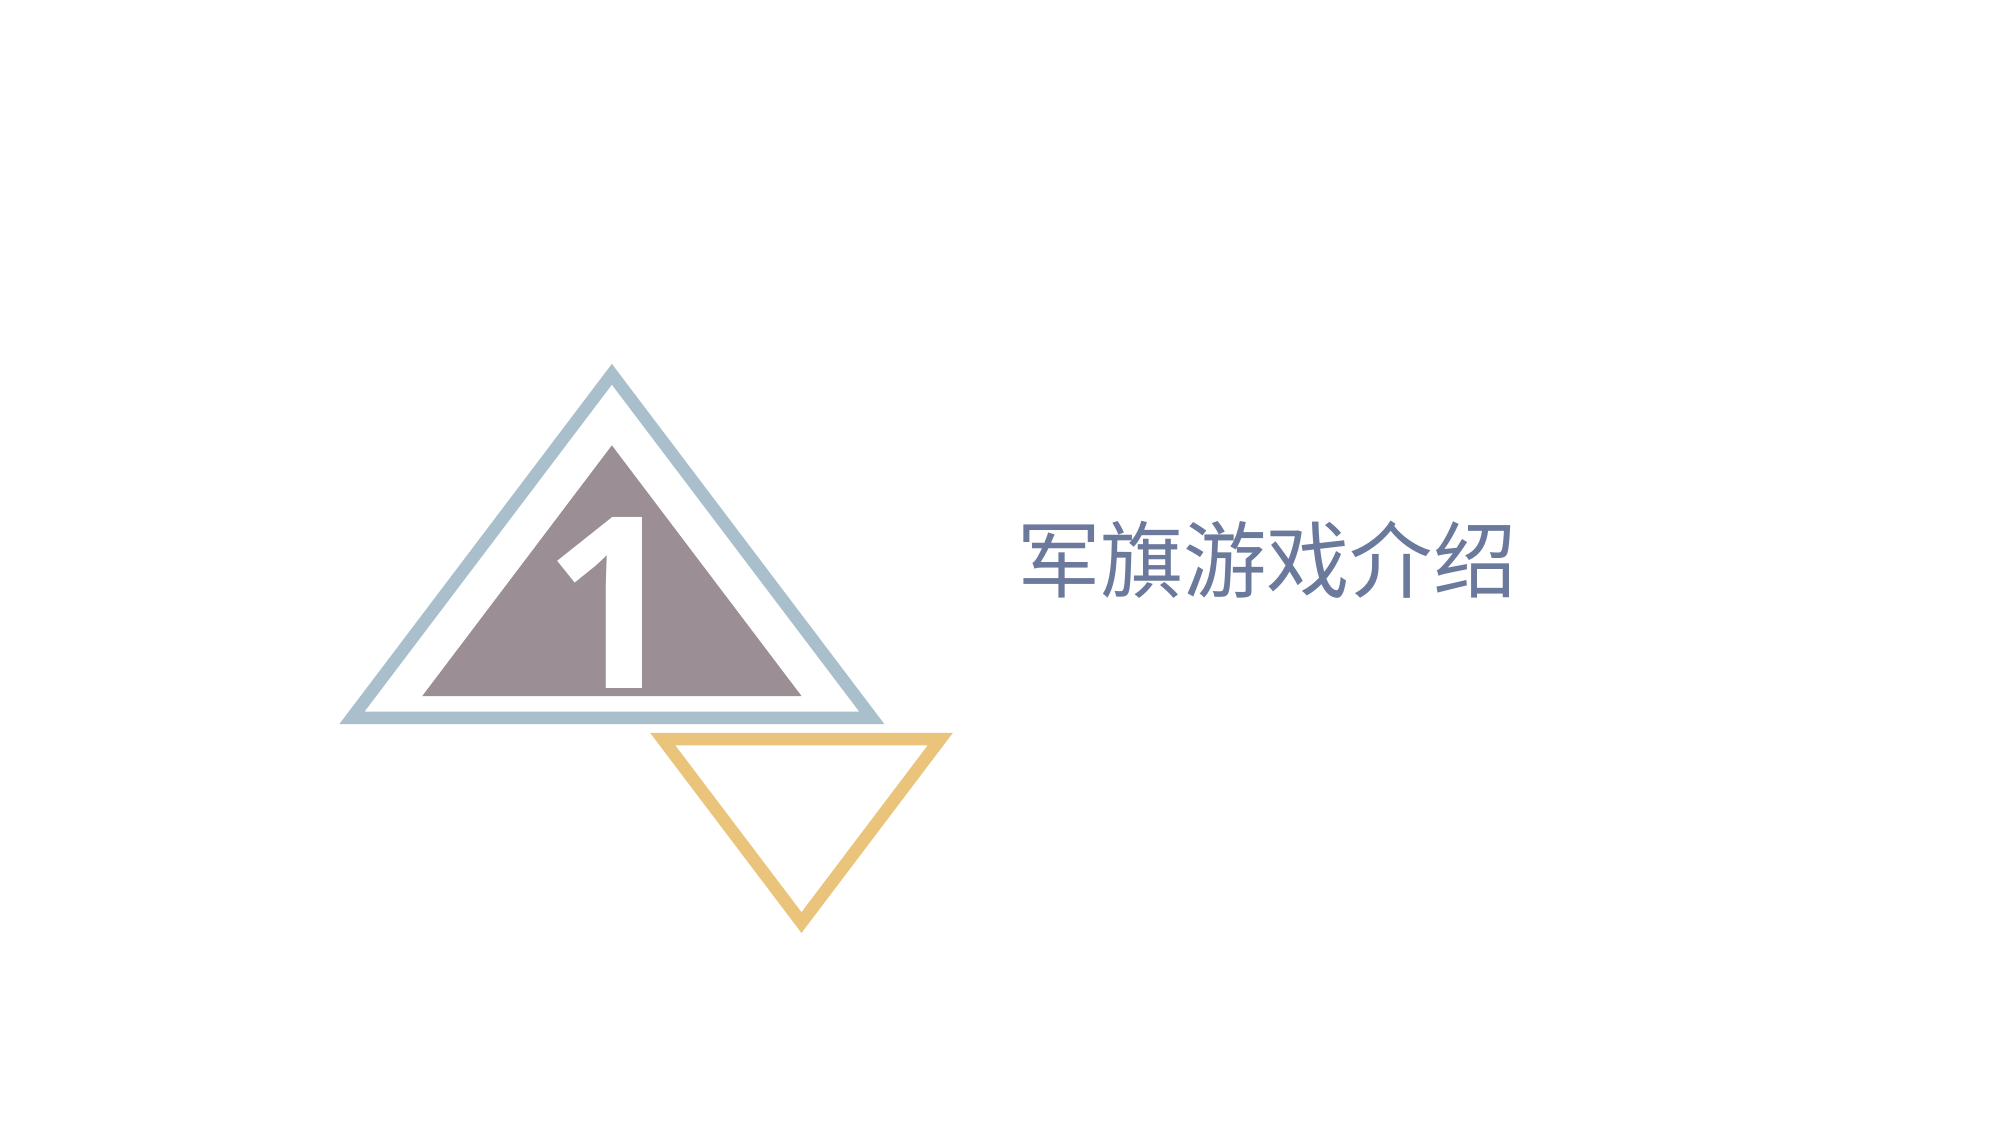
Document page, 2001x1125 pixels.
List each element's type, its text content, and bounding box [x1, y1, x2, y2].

text_box [420, 554, 528, 698]
text_box [696, 483, 874, 719]
text_box 1 [528, 441, 696, 745]
text_box [349, 483, 528, 719]
text_box [560, 372, 664, 441]
text_box [696, 554, 804, 698]
text_box 军旗游戏介绍 [1002, 500, 1648, 615]
text_box [665, 738, 943, 925]
